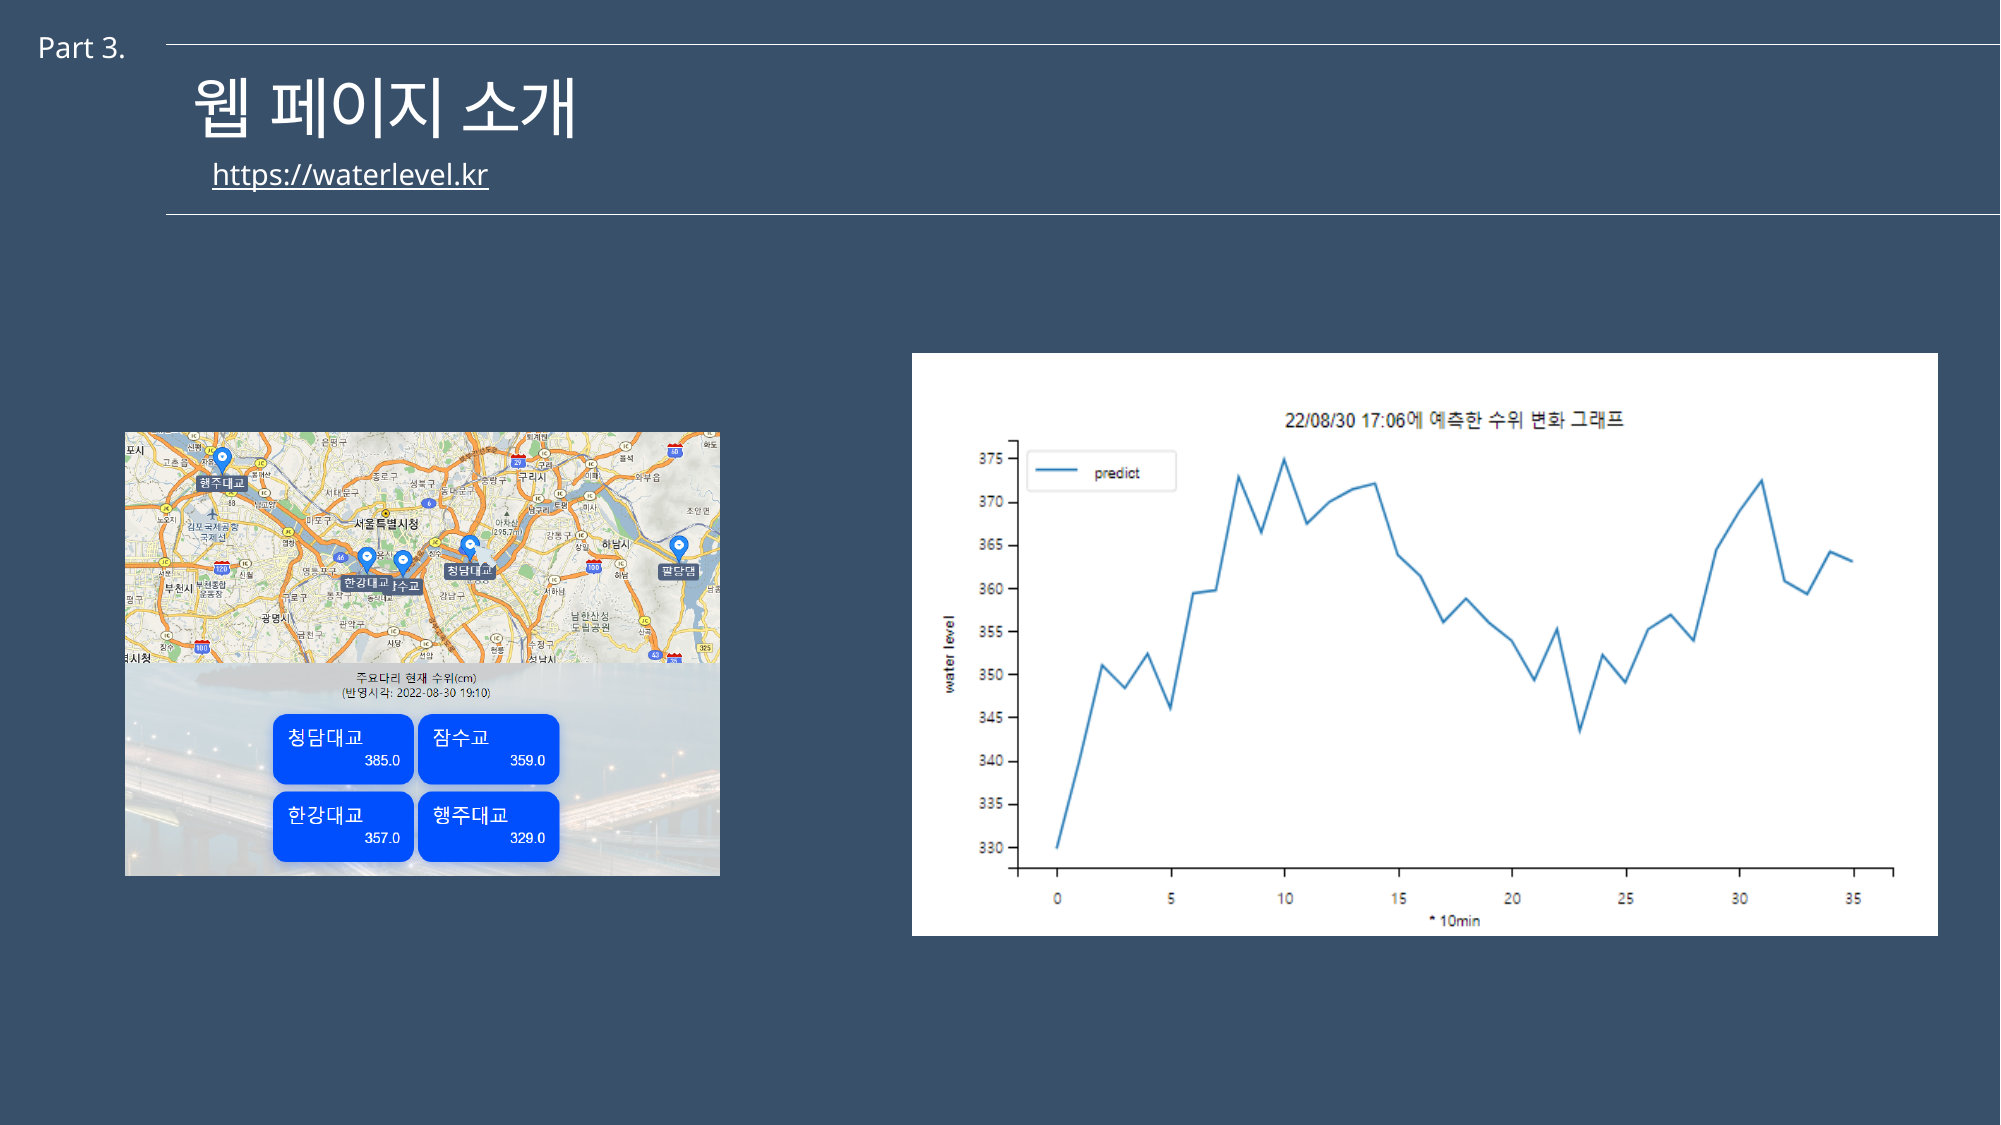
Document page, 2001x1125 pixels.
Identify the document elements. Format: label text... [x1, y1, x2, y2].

text_box 웹 페이지 소개 [177, 59, 596, 155]
text_box https://waterlevel.kr [197, 149, 504, 204]
text_box Part 3. [22, 22, 142, 72]
picture [125, 432, 720, 876]
picture [912, 353, 1938, 936]
